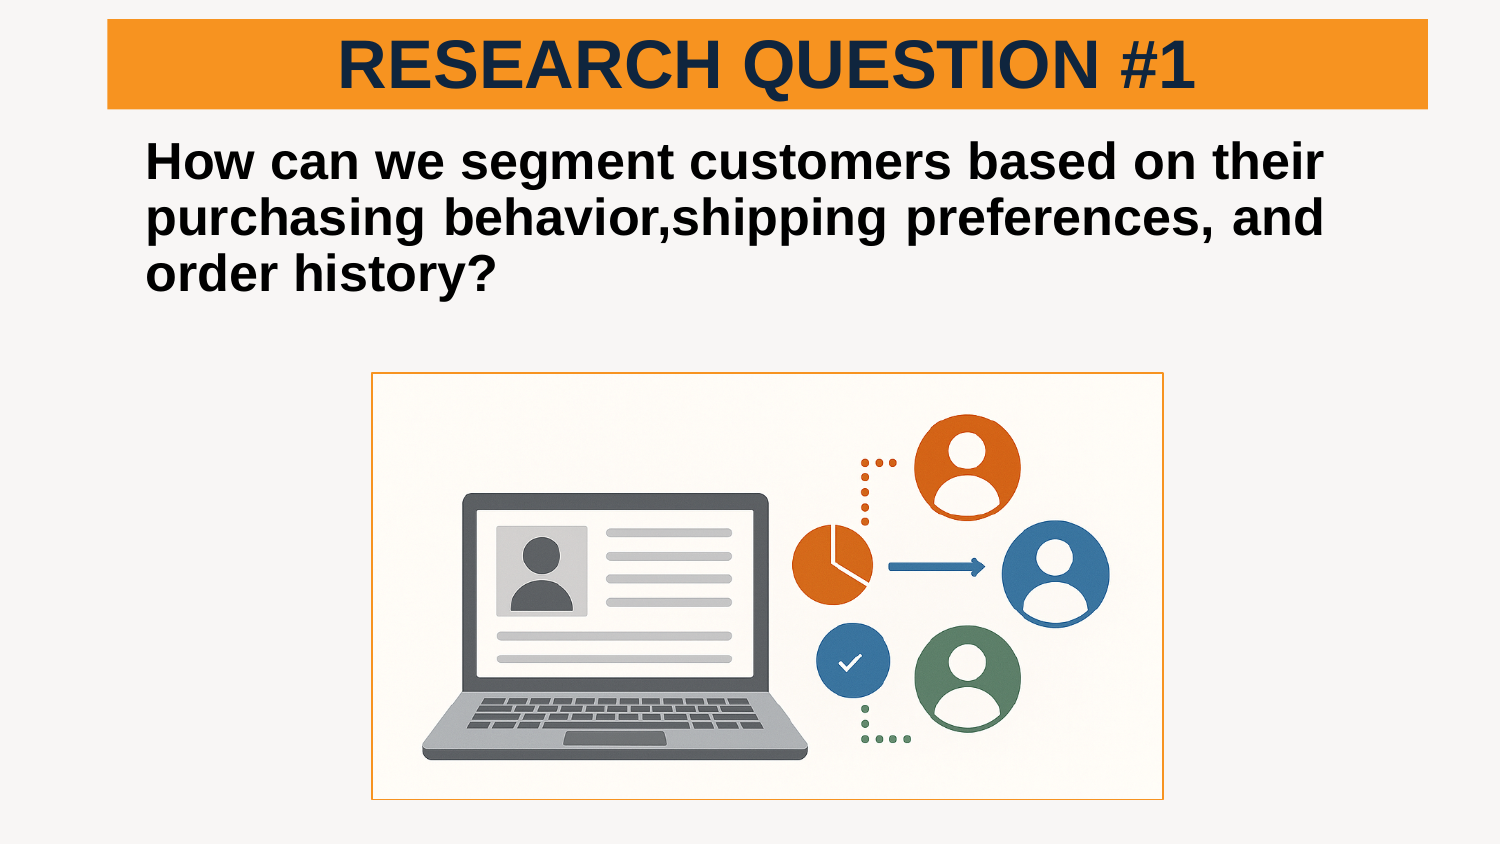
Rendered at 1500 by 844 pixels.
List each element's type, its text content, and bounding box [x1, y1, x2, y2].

picture [372, 373, 1163, 800]
title How can we segment customers based on their purchasing behavior,shipping preferences, and order history? [134, 110, 1337, 328]
title RESEARCH QUESTION #1 [107, 19, 1428, 110]
